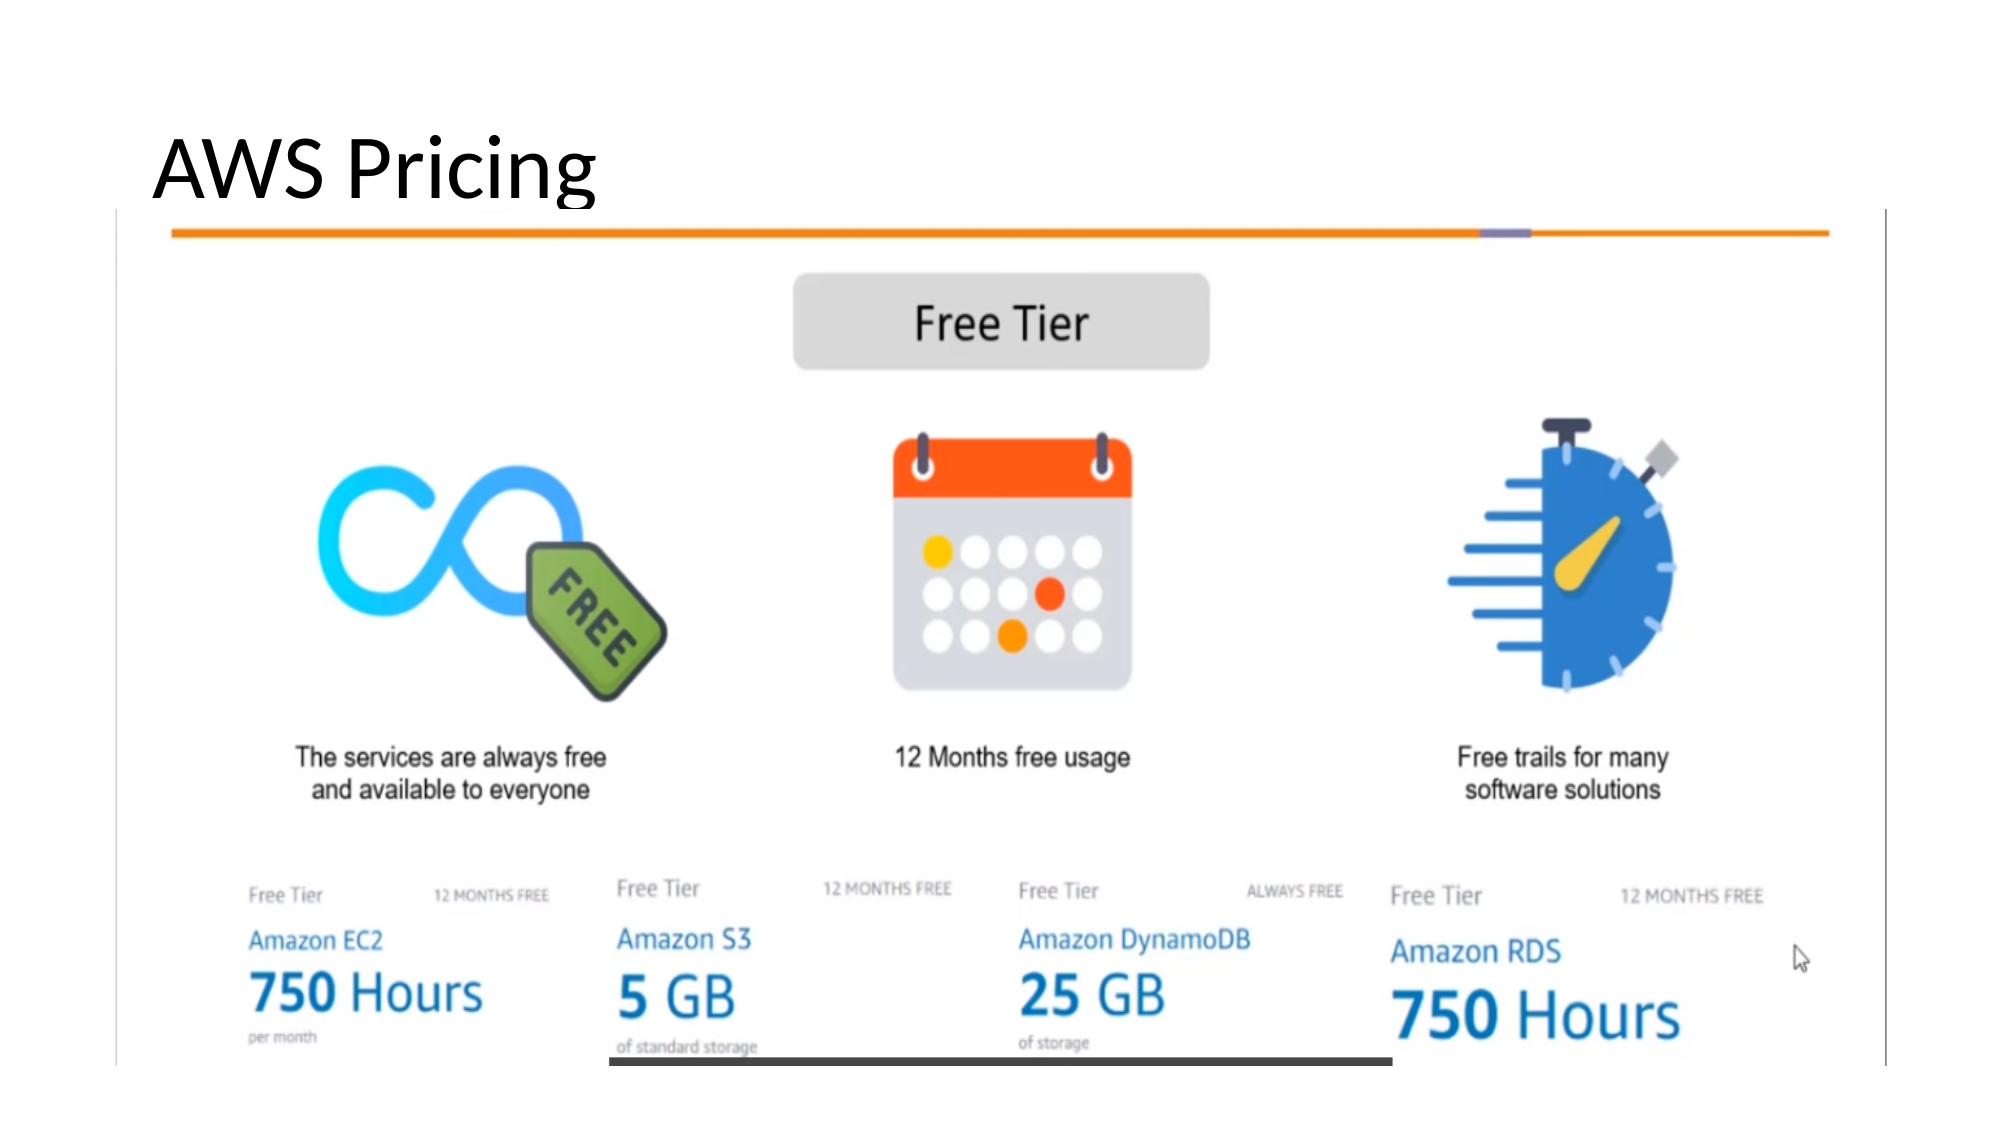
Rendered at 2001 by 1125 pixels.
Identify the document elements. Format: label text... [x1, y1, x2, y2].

title AWS Pricing [137, 59, 1863, 208]
picture [115, 208, 1887, 1067]
